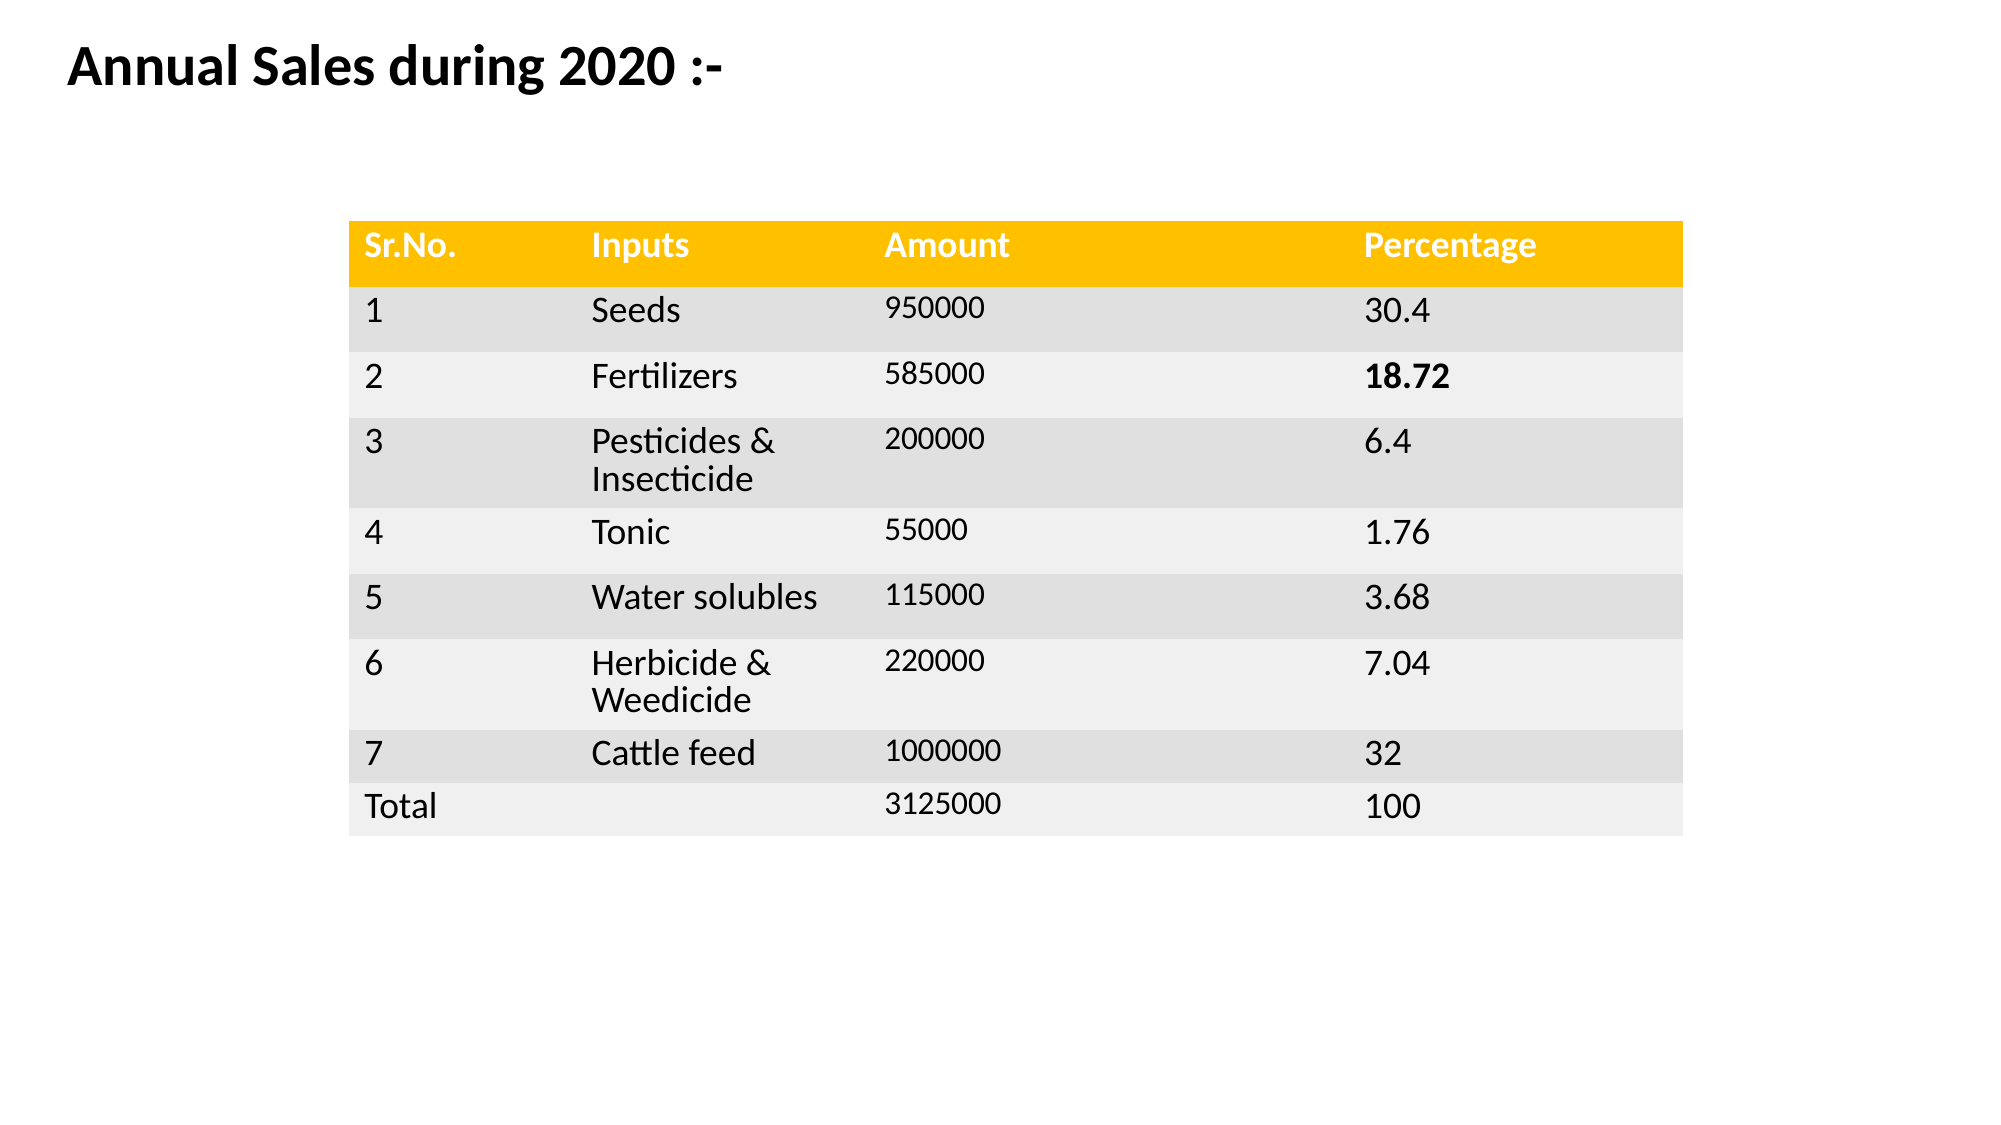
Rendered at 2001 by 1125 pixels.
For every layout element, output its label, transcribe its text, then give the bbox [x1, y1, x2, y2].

list Annual Sales during 2020 :- [52, 27, 1863, 1014]
table_cell Water solubles [577, 574, 869, 639]
table_cell 55000 [869, 508, 1349, 574]
table_cell 2 [349, 352, 577, 418]
table_cell Seeds [577, 287, 869, 352]
table_cell 950000 [869, 287, 1349, 352]
table_header Sr.No. [349, 221, 577, 287]
table_cell 5 [349, 574, 577, 639]
table_header Inputs [577, 221, 869, 287]
table_cell 7.04 [1349, 639, 1683, 730]
table_cell 3125000 [869, 783, 1349, 836]
table_cell Total [349, 783, 869, 836]
table_cell 220000 [869, 639, 1349, 730]
table_cell 6 [349, 639, 577, 730]
table_cell Cattle feed [577, 730, 869, 783]
table_cell 1 [349, 287, 577, 352]
table_cell 18.72 [1349, 352, 1683, 418]
table_cell Fertilizers [577, 352, 869, 418]
table_cell 30.4 [1349, 287, 1683, 352]
table_cell 1.76 [1349, 508, 1683, 574]
table_cell Pesticides & Insecticide [577, 418, 869, 508]
table_cell 115000 [869, 574, 1349, 639]
table_cell 1000000 [869, 730, 1349, 783]
table_cell 585000 [869, 352, 1349, 418]
table_cell 100 [1349, 783, 1683, 836]
table_header Percentage [1349, 221, 1683, 287]
table_header Amount [869, 221, 1349, 287]
table_cell 200000 [869, 418, 1349, 508]
table_cell 3 [349, 418, 577, 508]
table_cell 7 [349, 730, 577, 783]
table_cell 4 [349, 508, 577, 574]
table_cell Herbicide & Weedicide [577, 639, 869, 730]
table_cell Tonic [577, 508, 869, 574]
table_cell 6.4 [1349, 418, 1683, 508]
table_cell 32 [1349, 730, 1683, 783]
table_cell 3.68 [1349, 574, 1683, 639]
